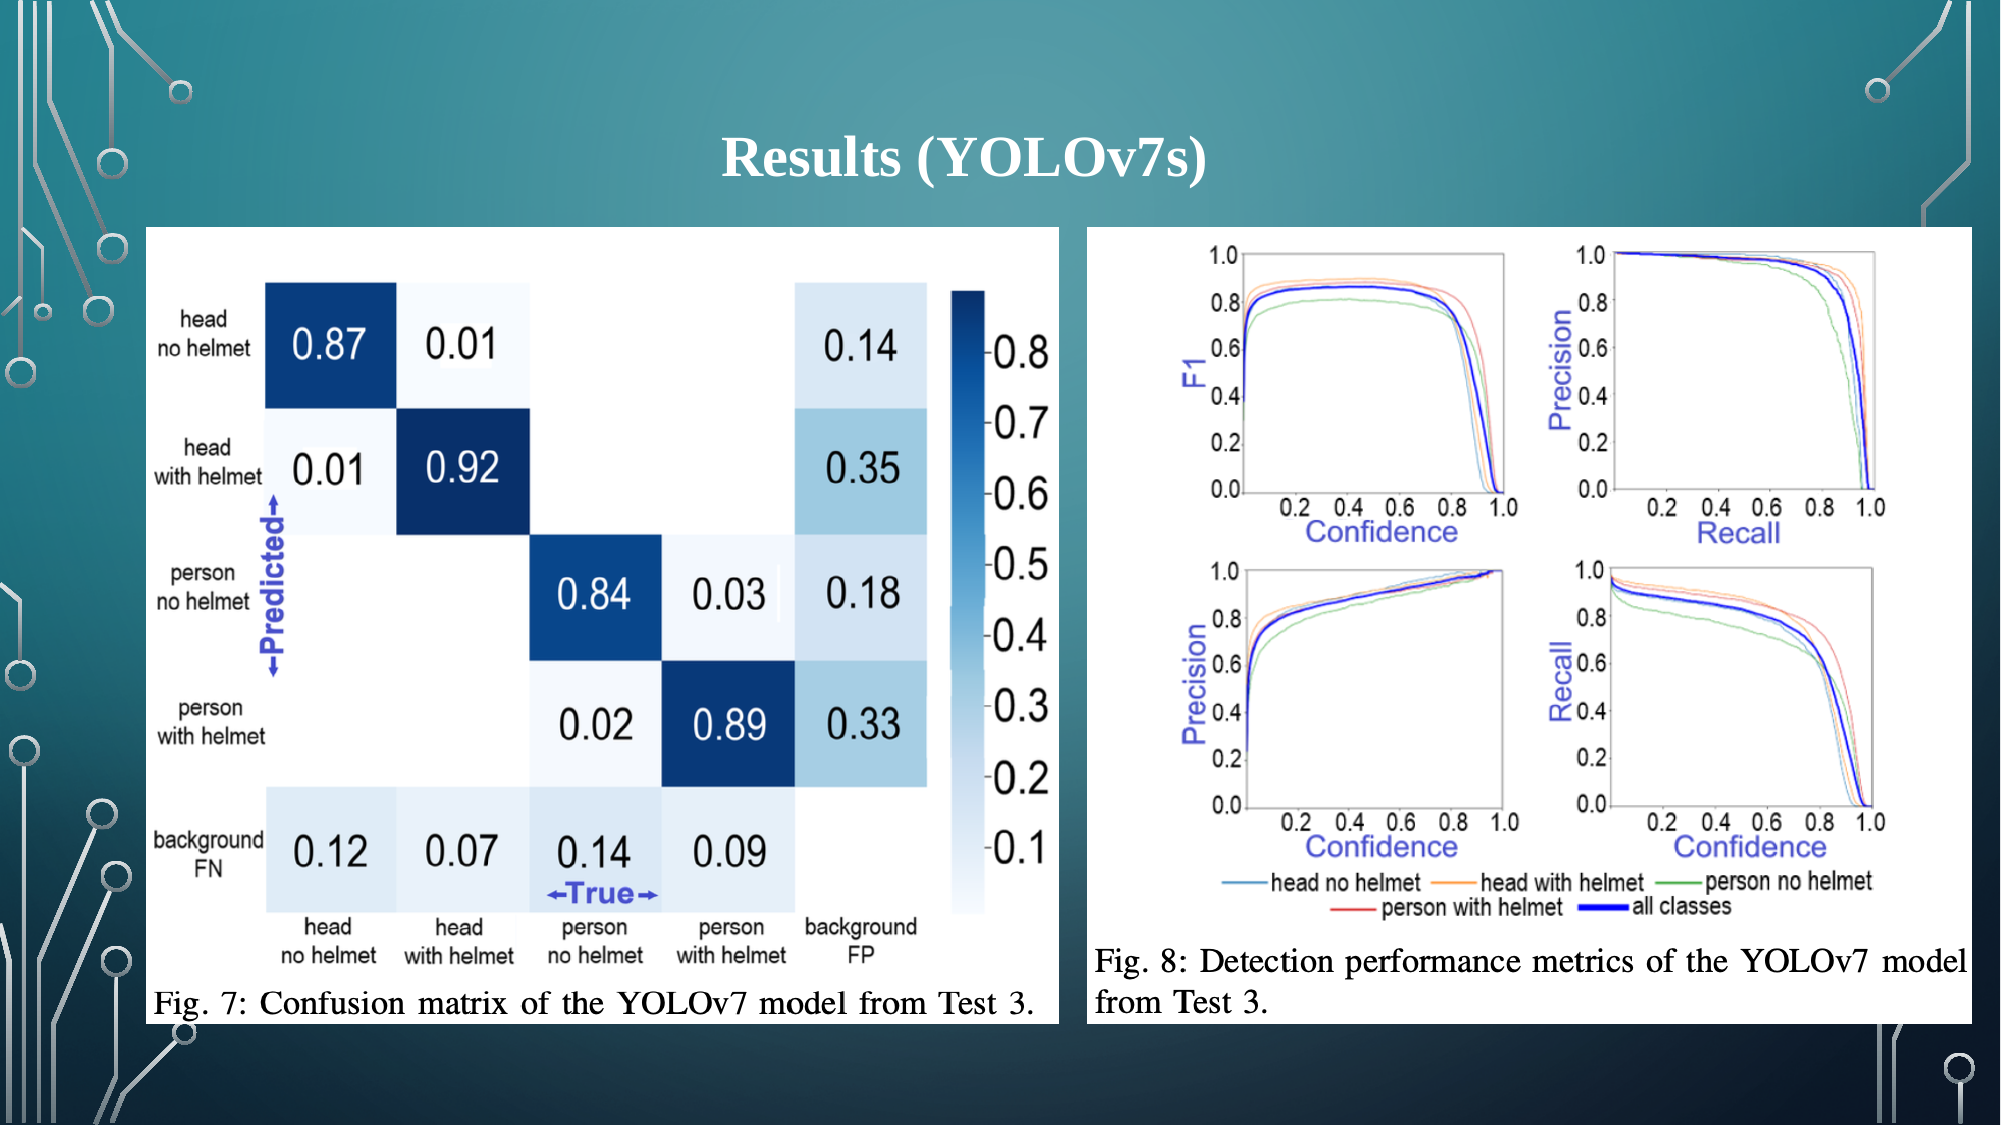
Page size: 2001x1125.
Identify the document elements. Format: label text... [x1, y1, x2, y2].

picture [146, 227, 1060, 1025]
picture [1087, 227, 1972, 1025]
text_box Results (YOLOv7s) [706, 41, 1224, 196]
